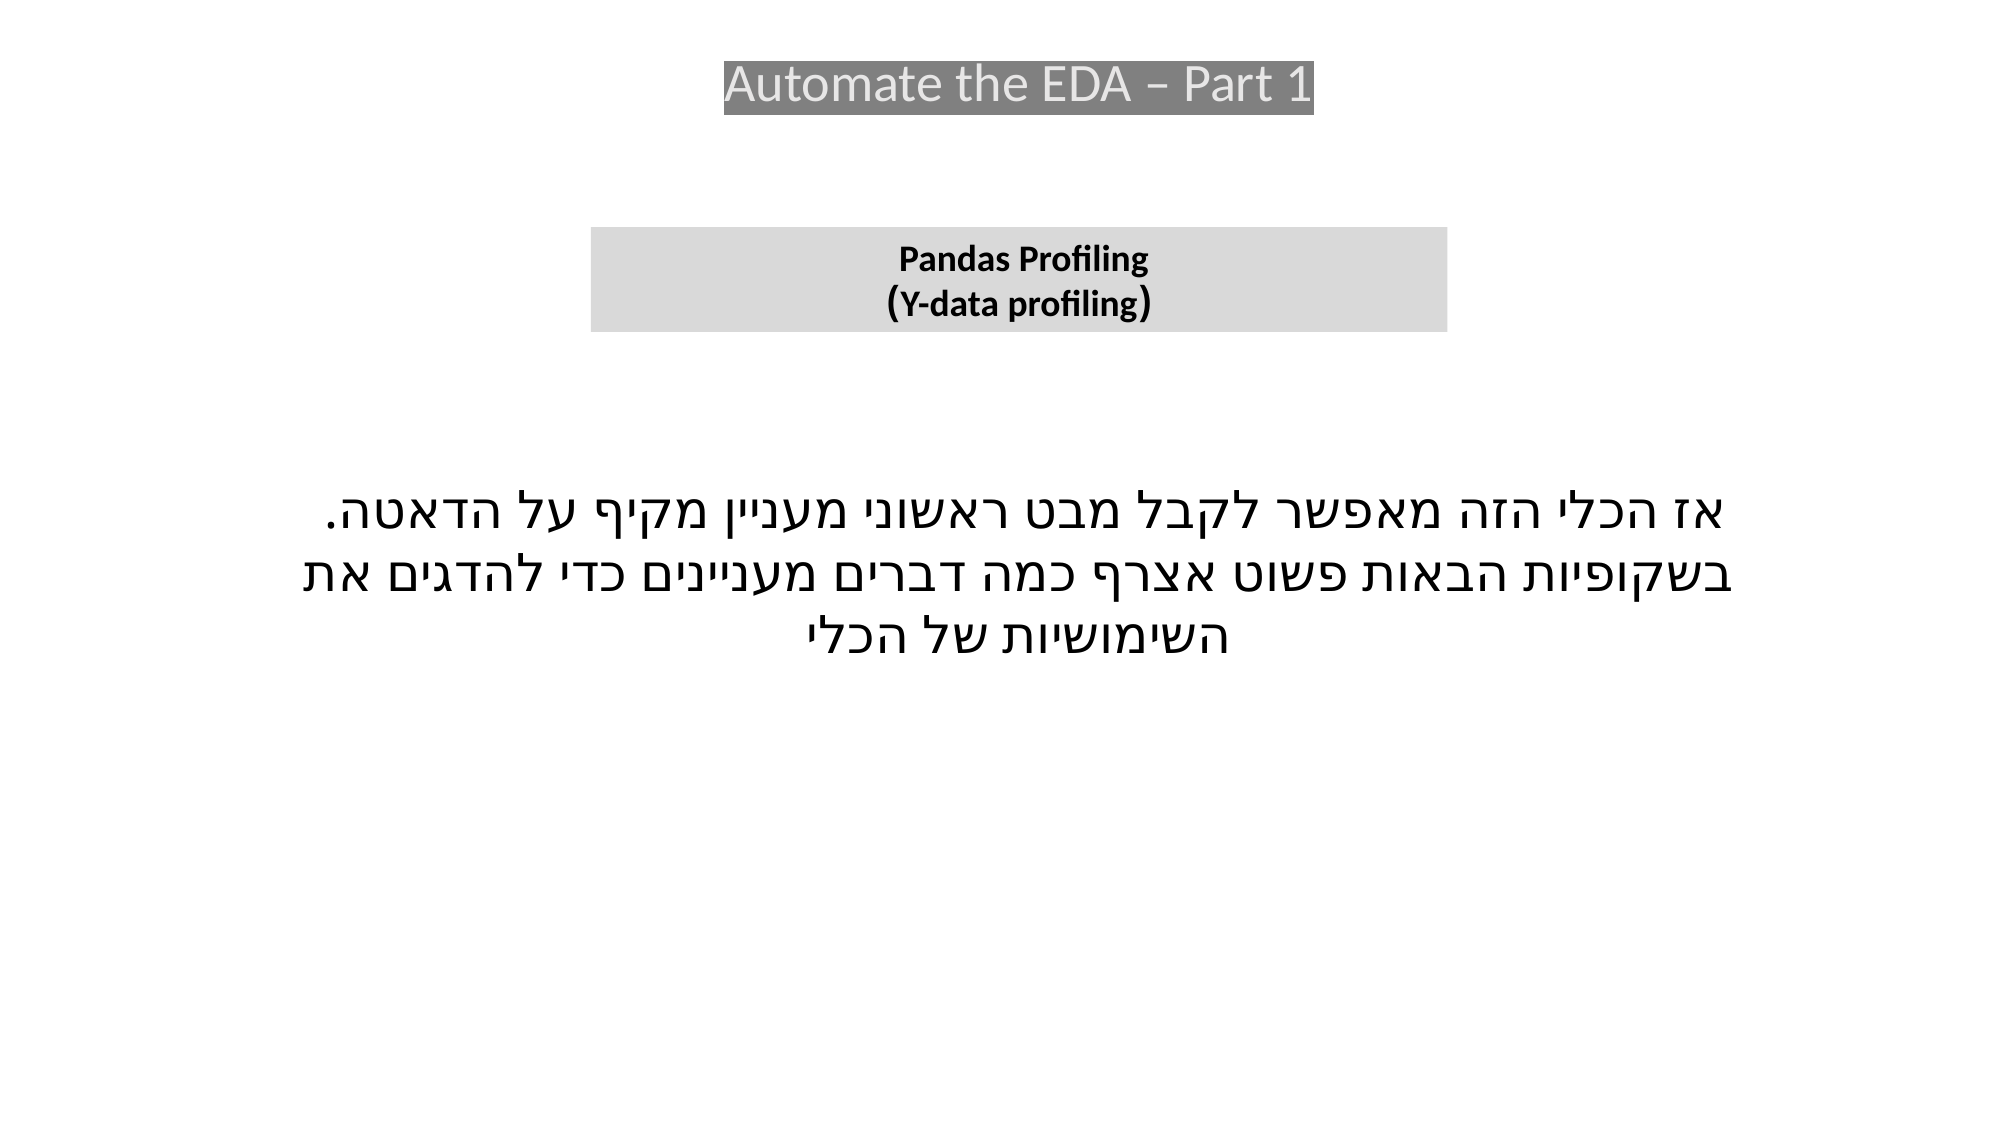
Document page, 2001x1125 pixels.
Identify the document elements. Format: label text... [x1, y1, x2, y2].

text_box אז הכלי הזה מאפשר לקבל מבט ראשוני מעניין מקיף על הדאטה. בשקופיות הבאות פשוט אצרף כמה דברים מעניינים כדי להדגים את השימושיות של הכלי [225, 469, 1813, 672]
text_box Automate the EDA – Part 1 [438, 39, 1600, 120]
text_box Pandas Profiling (Y-data profiling) [590, 227, 1448, 332]
